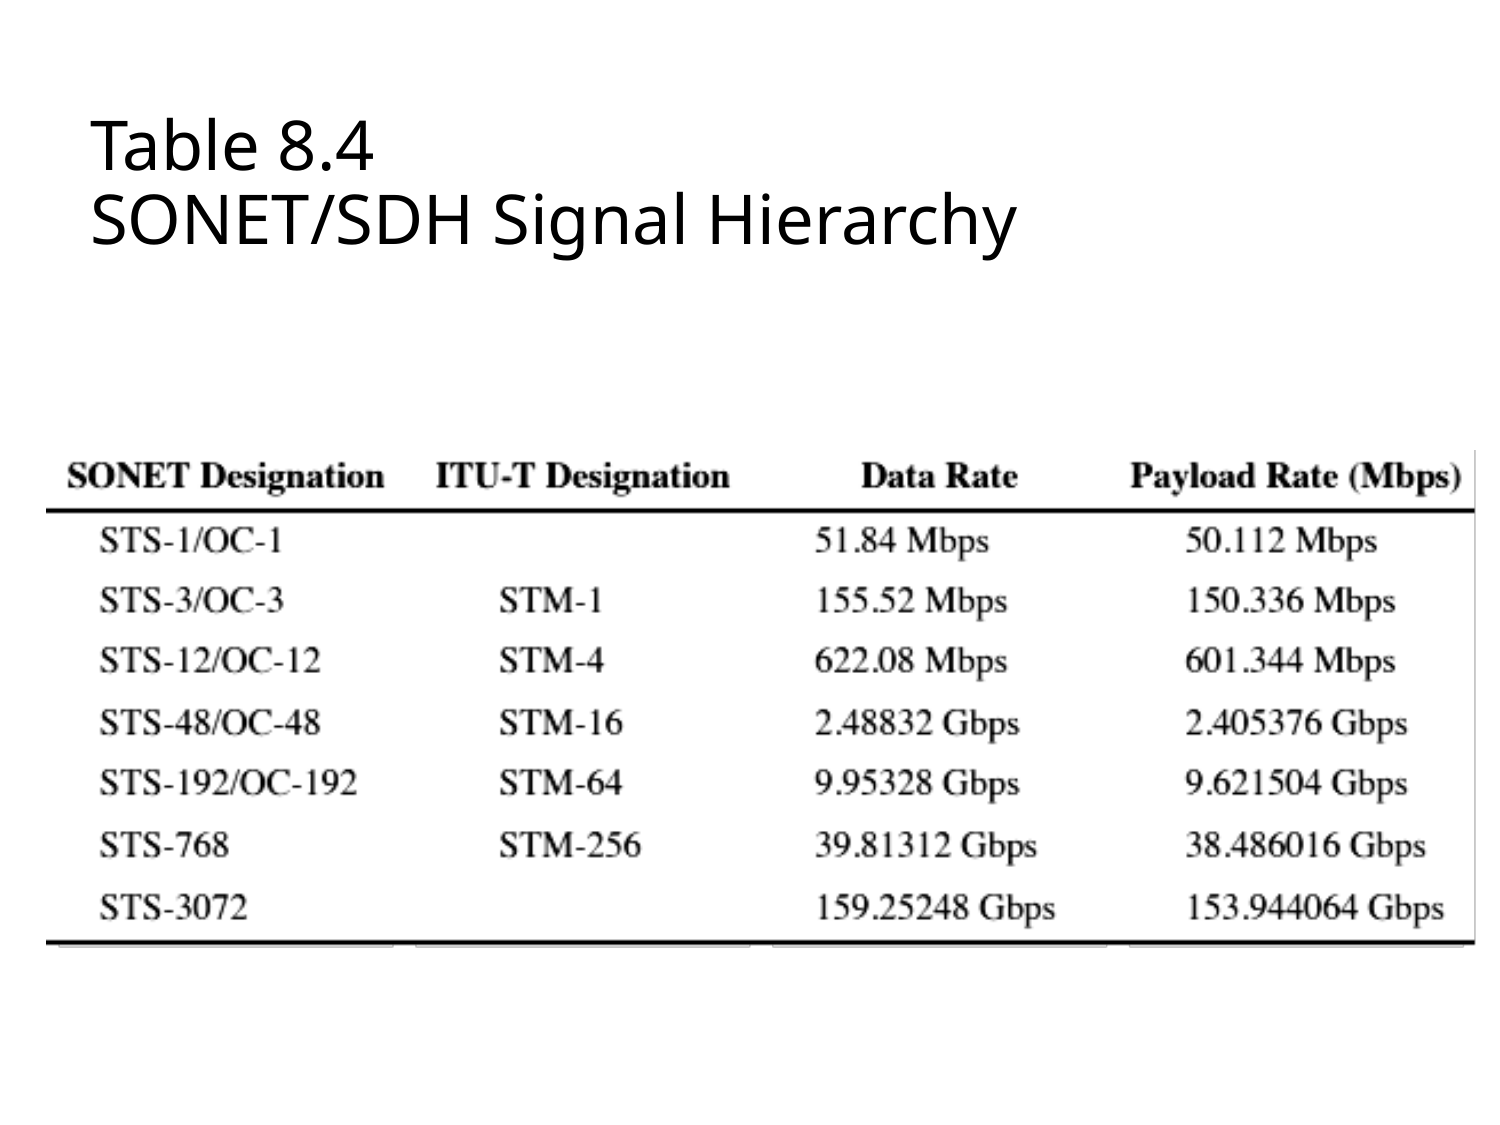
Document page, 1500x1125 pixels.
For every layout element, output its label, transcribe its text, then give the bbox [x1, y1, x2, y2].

picture [45, 449, 1500, 983]
title Table 8.4 SONET/SDH Signal Hierarchy [75, 45, 1425, 325]
